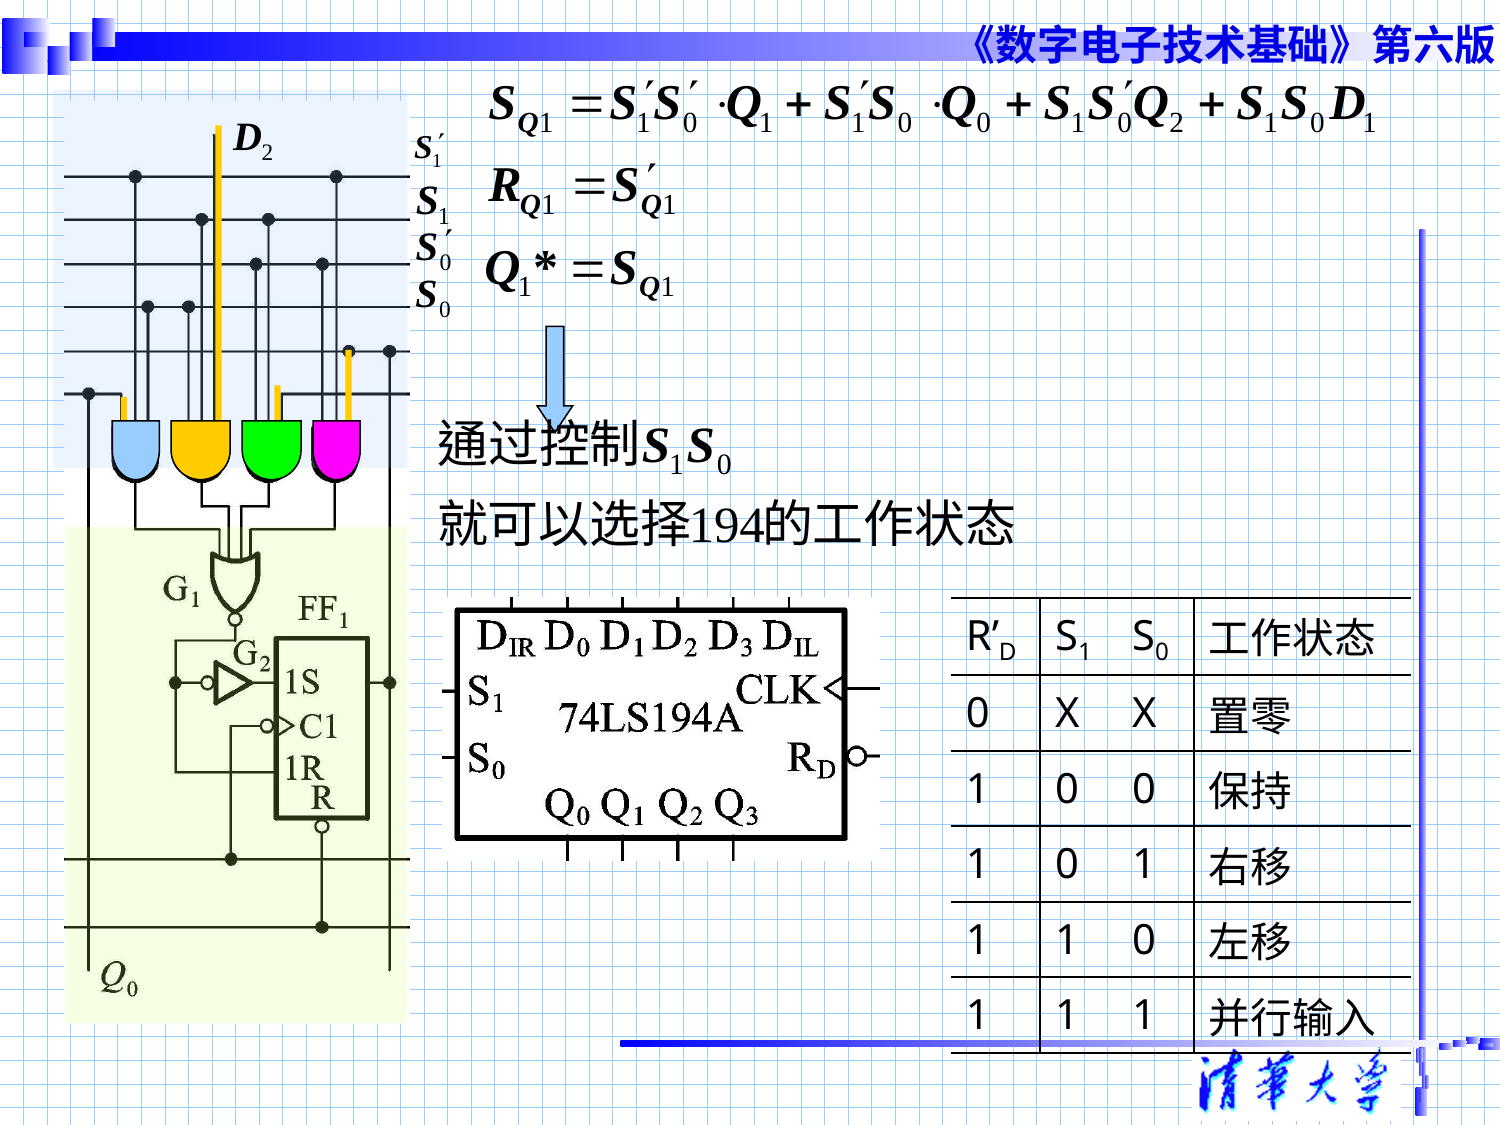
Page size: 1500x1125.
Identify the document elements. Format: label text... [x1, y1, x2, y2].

table_cell 0 [1117, 903, 1193, 976]
picture [64, 101, 410, 1024]
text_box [430, 408, 1022, 562]
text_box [407, 125, 450, 174]
table_cell 右移 [1195, 827, 1411, 901]
table_cell 0 [1117, 752, 1193, 825]
table_cell 保持 [1195, 752, 1411, 825]
table_cell 1 [1041, 903, 1117, 976]
table_cell 并行输入 [1195, 978, 1411, 1052]
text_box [407, 172, 457, 219]
text_box [53, 90, 408, 468]
table_cell 置零 [1195, 676, 1411, 750]
table_cell 1 [951, 752, 1039, 825]
table_cell 1 [941, 32, 946, 61]
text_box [478, 68, 1385, 315]
table_cell 1 [1117, 978, 1193, 1052]
table_cell 0 [1041, 752, 1117, 825]
table_cell X [774, 32, 778, 61]
table_cell 1 [951, 827, 1039, 901]
picture [442, 597, 881, 861]
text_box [407, 219, 459, 281]
table_header S0 [1117, 599, 1193, 674]
text_box [537, 326, 573, 407]
table_cell 0 [1041, 827, 1117, 901]
table_cell X [1041, 676, 1117, 750]
table_cell X [1117, 676, 1193, 750]
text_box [407, 288, 458, 328]
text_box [224, 109, 283, 168]
table_cell 左移 [1195, 903, 1411, 976]
table_cell 0 [951, 676, 1039, 750]
table_cell 1 [1117, 827, 1193, 901]
table_header R’D [951, 599, 1039, 674]
table_cell 1 [1041, 978, 1117, 1052]
table_header 工作状态 [1195, 599, 1411, 674]
table_cell 1 [951, 978, 1039, 1052]
table_header S1 [1041, 599, 1117, 674]
picture [1192, 1054, 1401, 1121]
table_cell 1 [951, 903, 1039, 976]
text_box J=0 [858, 32, 862, 61]
